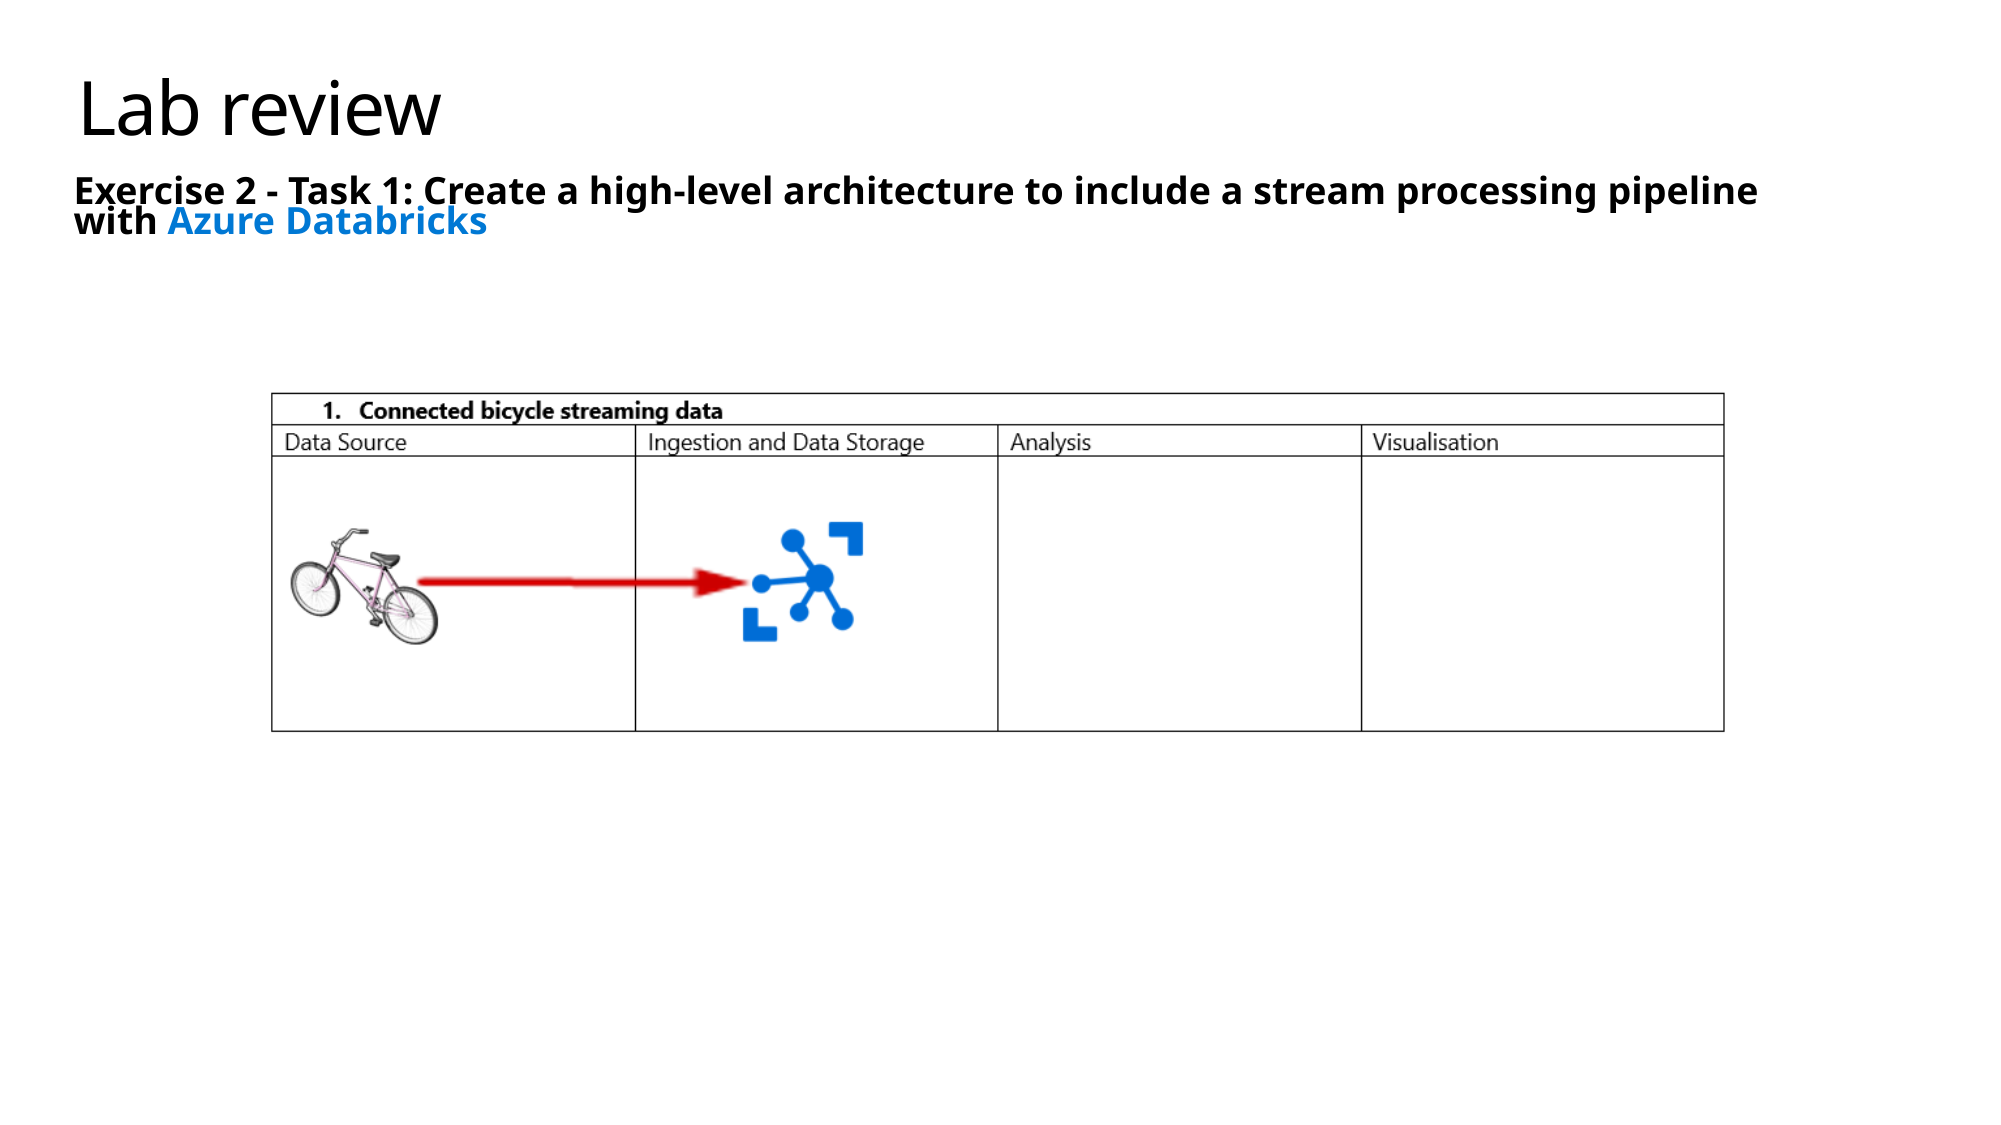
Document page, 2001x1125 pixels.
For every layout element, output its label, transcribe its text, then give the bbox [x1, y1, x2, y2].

picture [270, 389, 1730, 736]
title Lab review [77, 60, 1885, 152]
text_box Exercise 2 - Task 1: Create a high-level architecture to include a stream processing pipeline with Azure Databricks [58, 175, 1836, 250]
